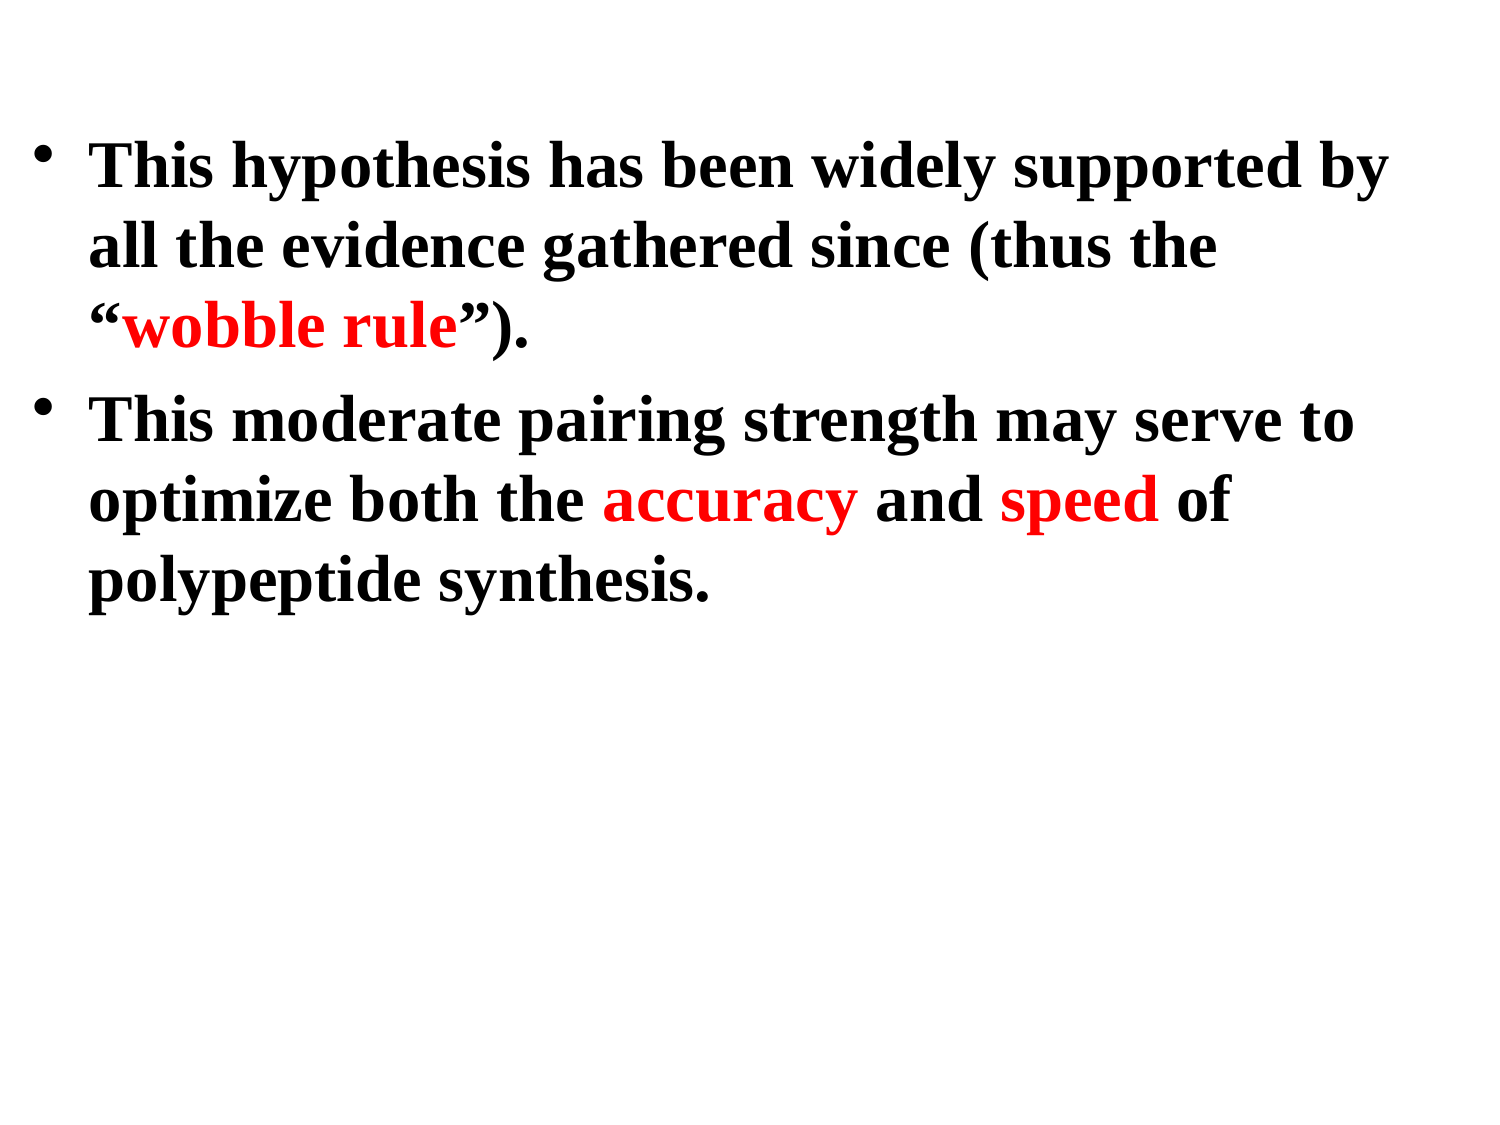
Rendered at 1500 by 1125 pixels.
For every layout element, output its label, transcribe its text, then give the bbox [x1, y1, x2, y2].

list This hypothesis has been widely supported by all the evidence gathered since (thus the “wobble rule”). This moderate pairing strength may serve to optimize both the accuracy and speed of polypeptide synthesis. [17, 113, 1477, 789]
